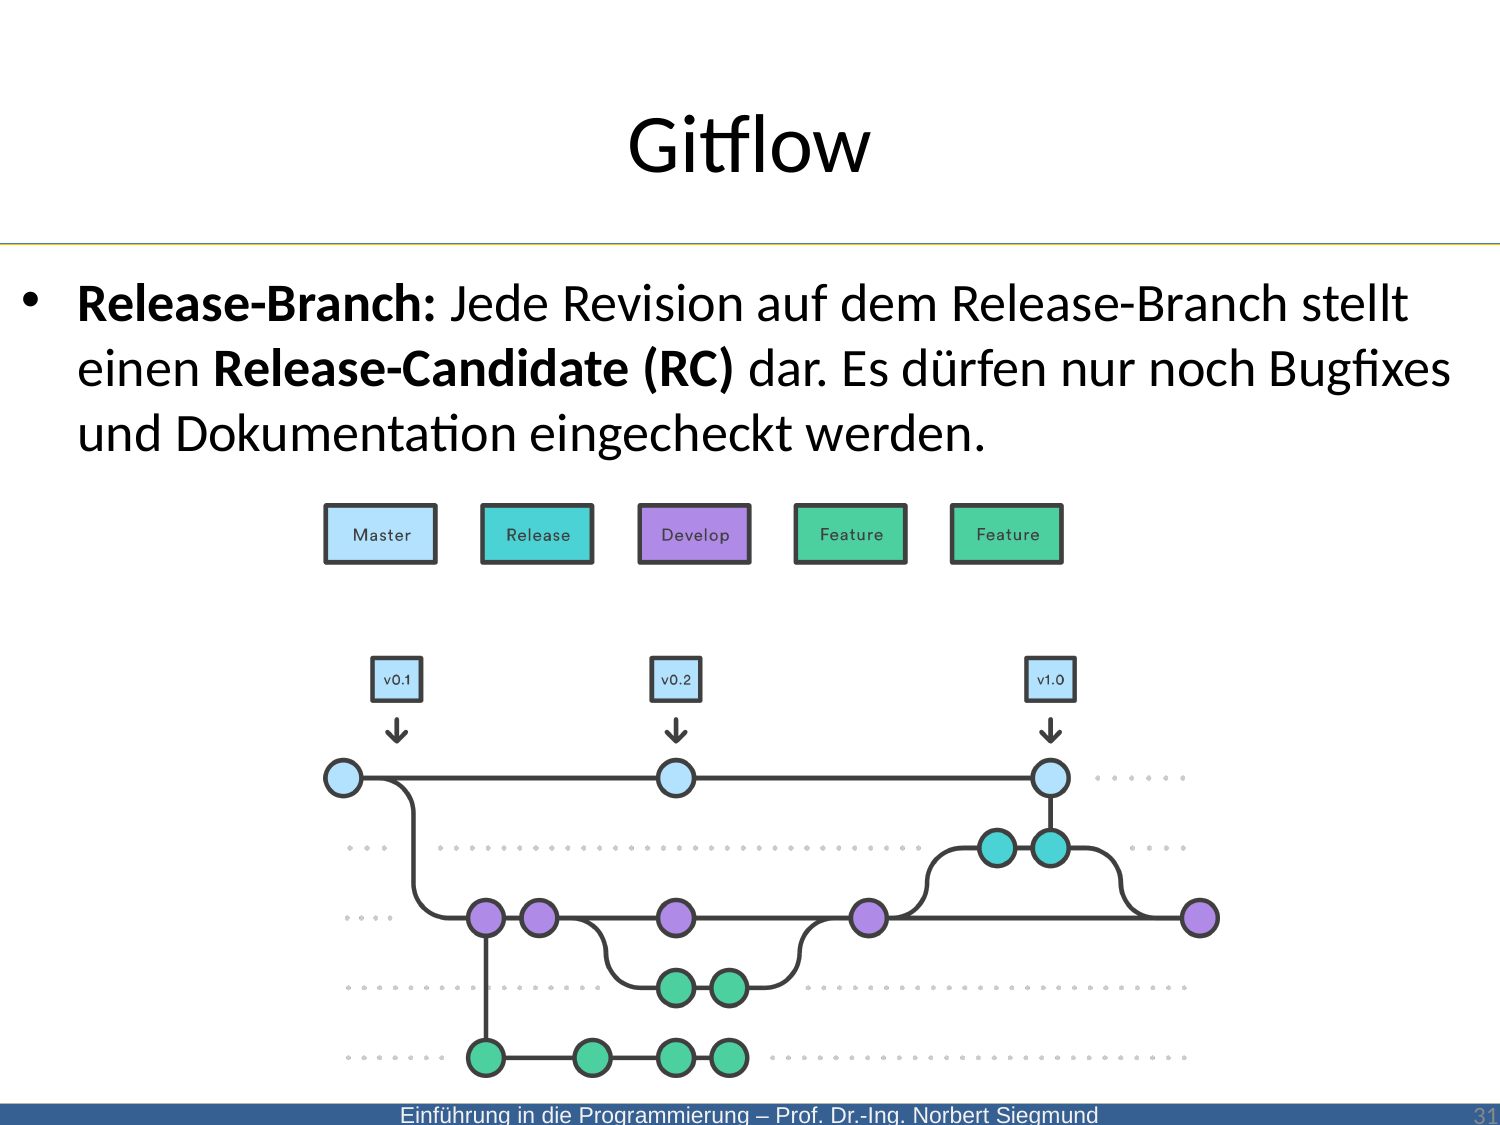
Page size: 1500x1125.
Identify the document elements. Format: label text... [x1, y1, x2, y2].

title Gitflow [74, 44, 1426, 234]
text_box Release-Branch: Jede Revision auf dem Release-Branch stellt einen Release-Candidate (RC) dar. Es dürfen nur noch Bugfixes und Dokumentation eingecheckt werden. [21, 266, 1479, 508]
picture [322, 503, 1220, 1079]
slide_number 31 [1148, 1084, 1500, 1125]
